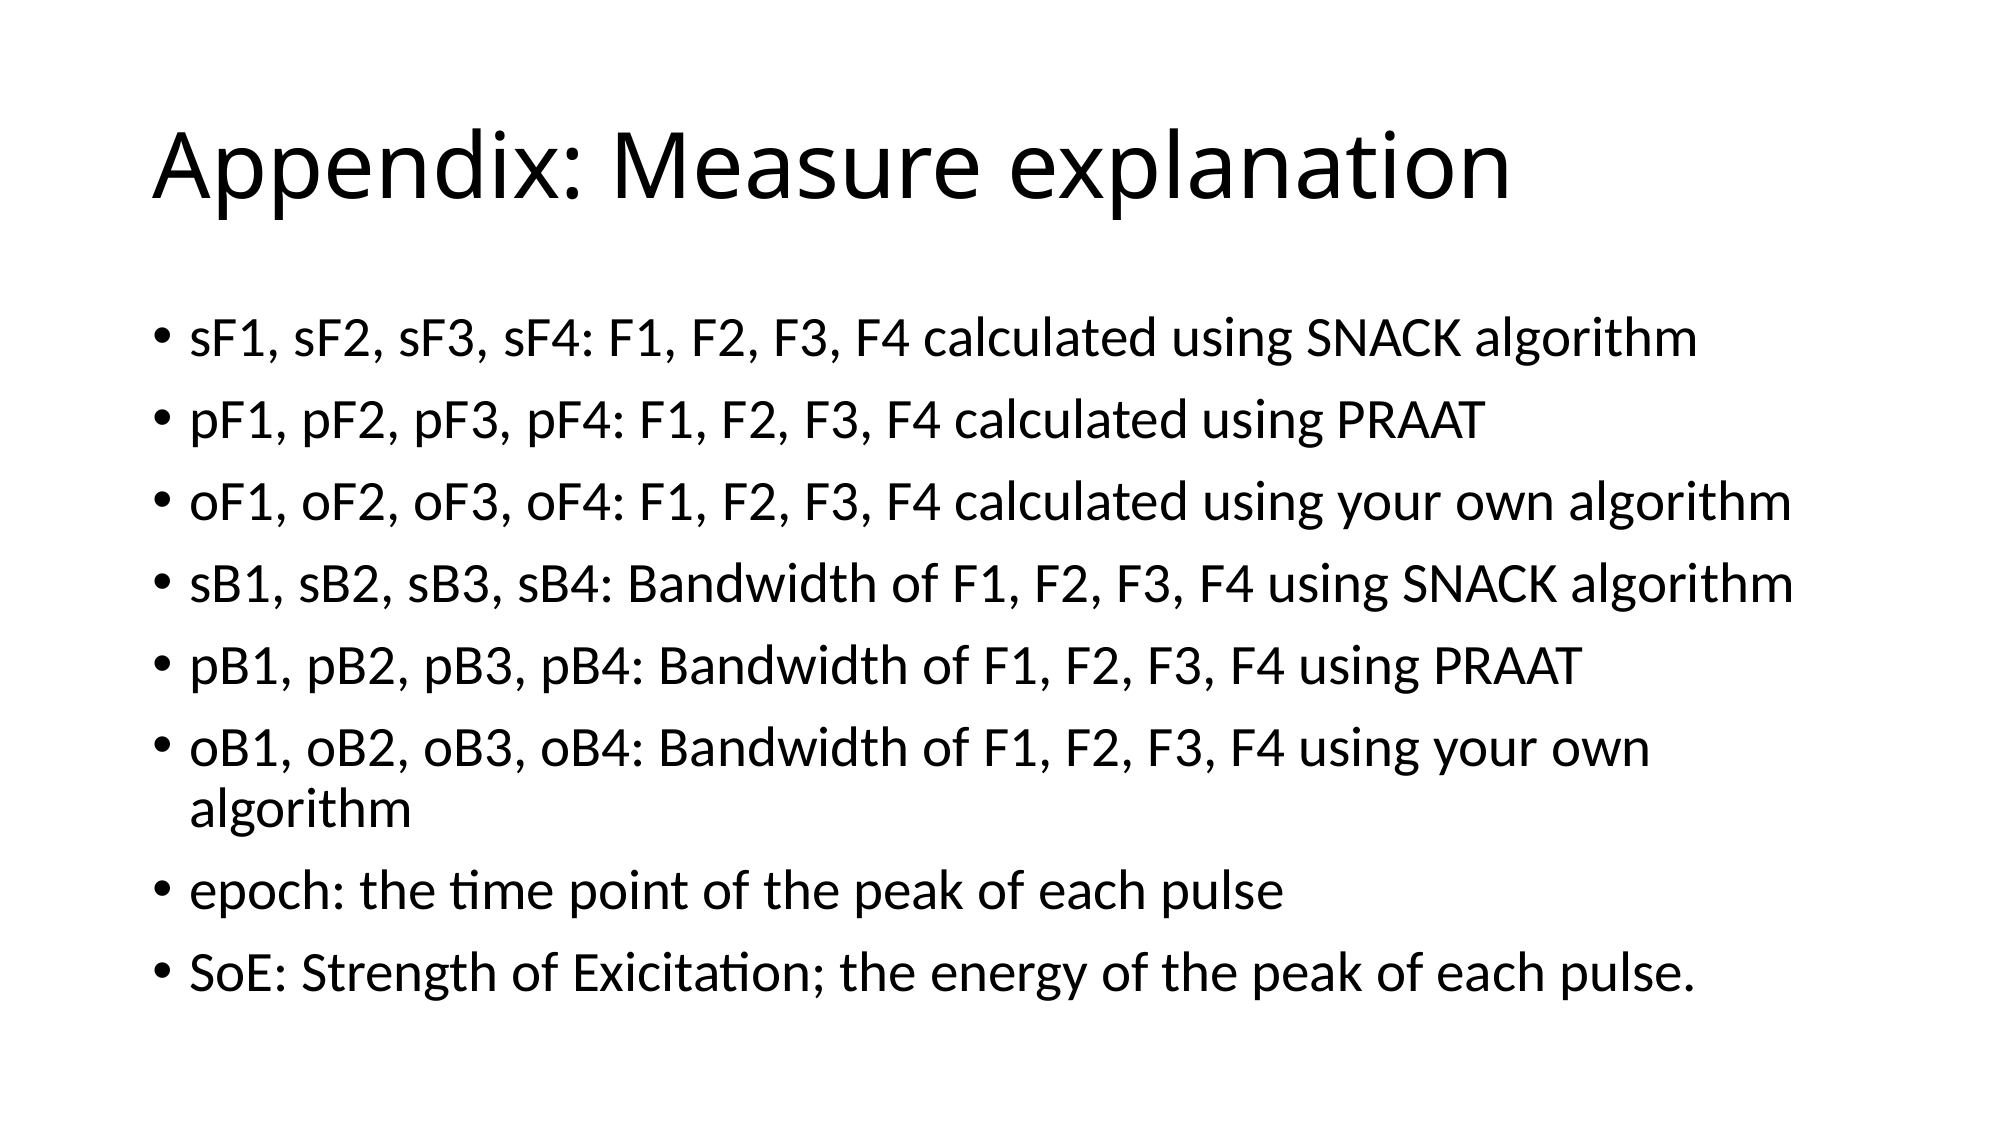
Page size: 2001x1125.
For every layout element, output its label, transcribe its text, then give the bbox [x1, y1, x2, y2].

title Appendix: Measure explanation [137, 59, 1863, 278]
list sF1, sF2, sF3, sF4: F1, F2, F3, F4 calculated using SNACK algorithm pF1, pF2, pF3, pF4: F1, F2, F3, F4 calculated using PRAAT oF1, oF2, oF3, oF4: F1, F2, F3, F4 calculated using your own algorithm sB1, sB2, sB3, sB4: Bandwidth of F1, F2, F3, F4 using SNACK algorithm pB1, pB2, pB3, pB4: Bandwidth of F1, F2, F3, F4 using PRAAT oB1, oB2, oB3, oB4: Bandwidth of F1, F2, F3, F4 using your own algorithm epoch: the time point of the peak of each pulse SoE: Strength of Exicitation; the energy of the peak of each pulse. [137, 299, 1863, 1014]
